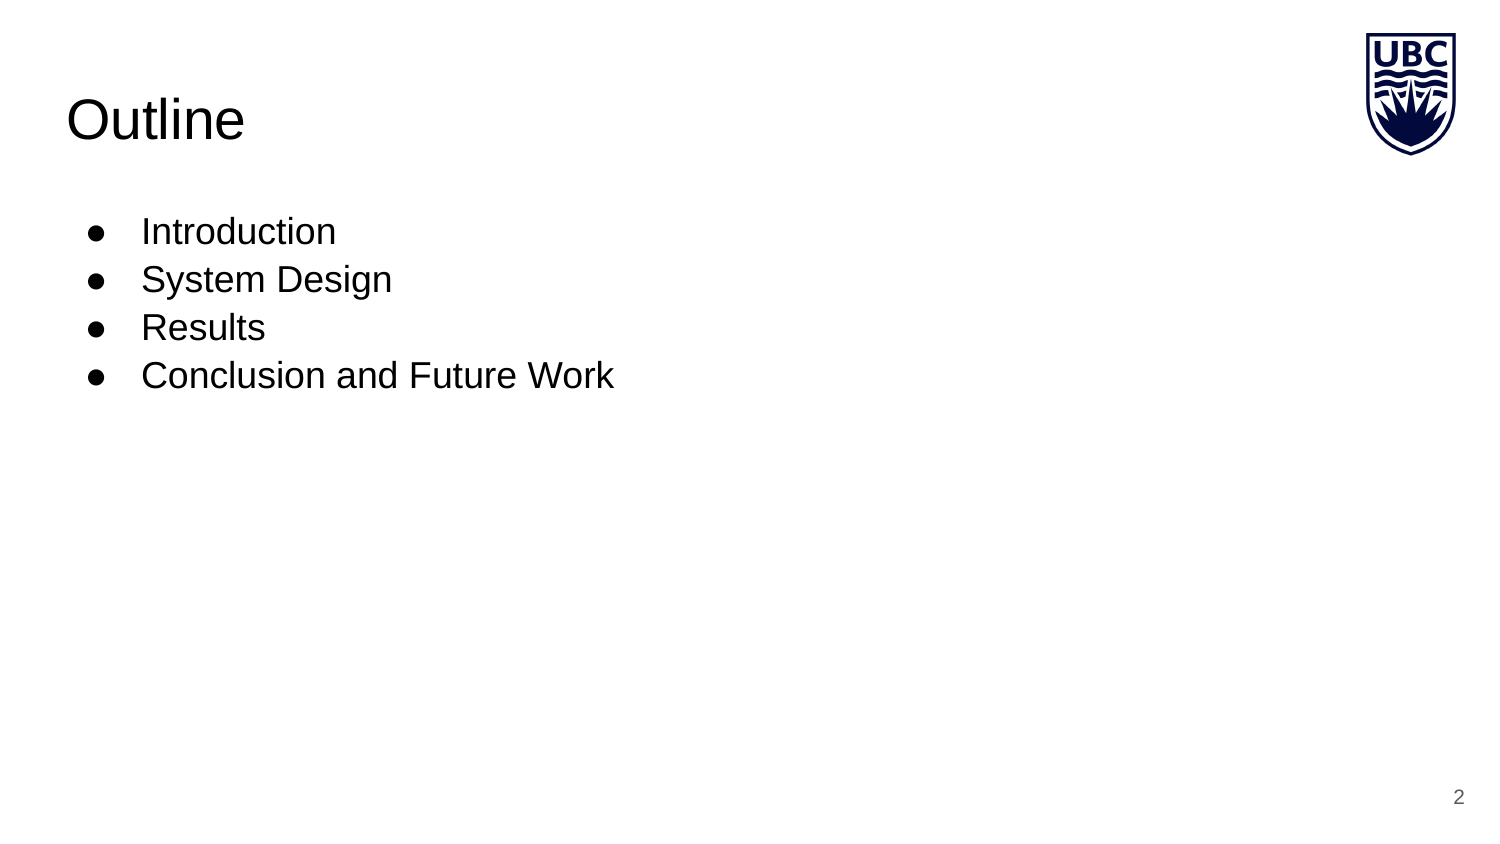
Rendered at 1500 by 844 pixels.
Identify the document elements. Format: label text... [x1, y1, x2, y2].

list Introduction System Design Results Conclusion and Future Work [51, 189, 1449, 750]
picture [1321, 0, 1500, 179]
slide_number ‹#› [1389, 764, 1480, 830]
title Outline [51, 72, 1316, 167]
